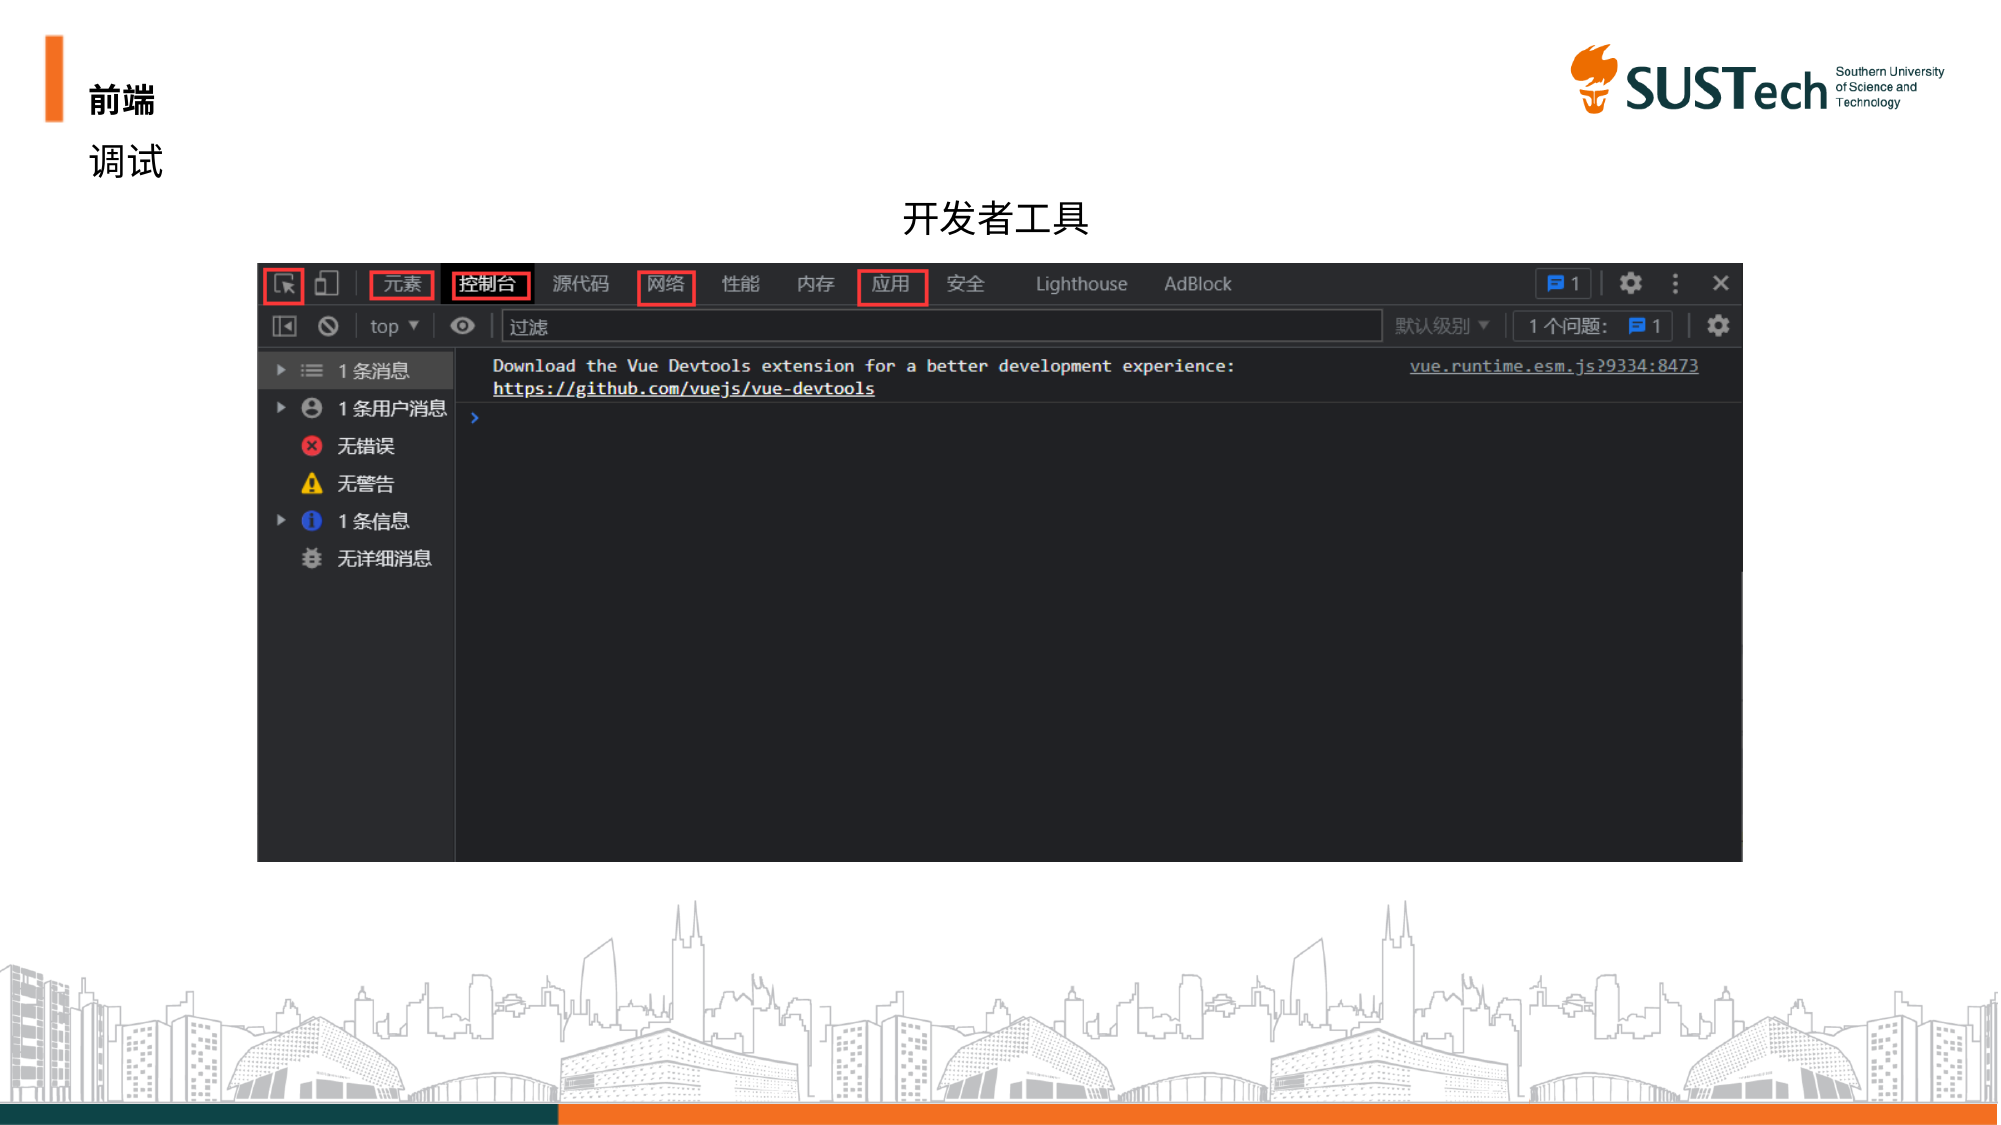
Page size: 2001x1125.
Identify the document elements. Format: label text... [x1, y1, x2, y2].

picture [1560, 35, 1948, 131]
text_box 调试 [73, 130, 531, 191]
picture [0, 263, 1998, 1125]
title 前端 [74, 31, 1167, 127]
text_box 开发者工具 [887, 187, 1105, 247]
picture [30, 2, 74, 156]
